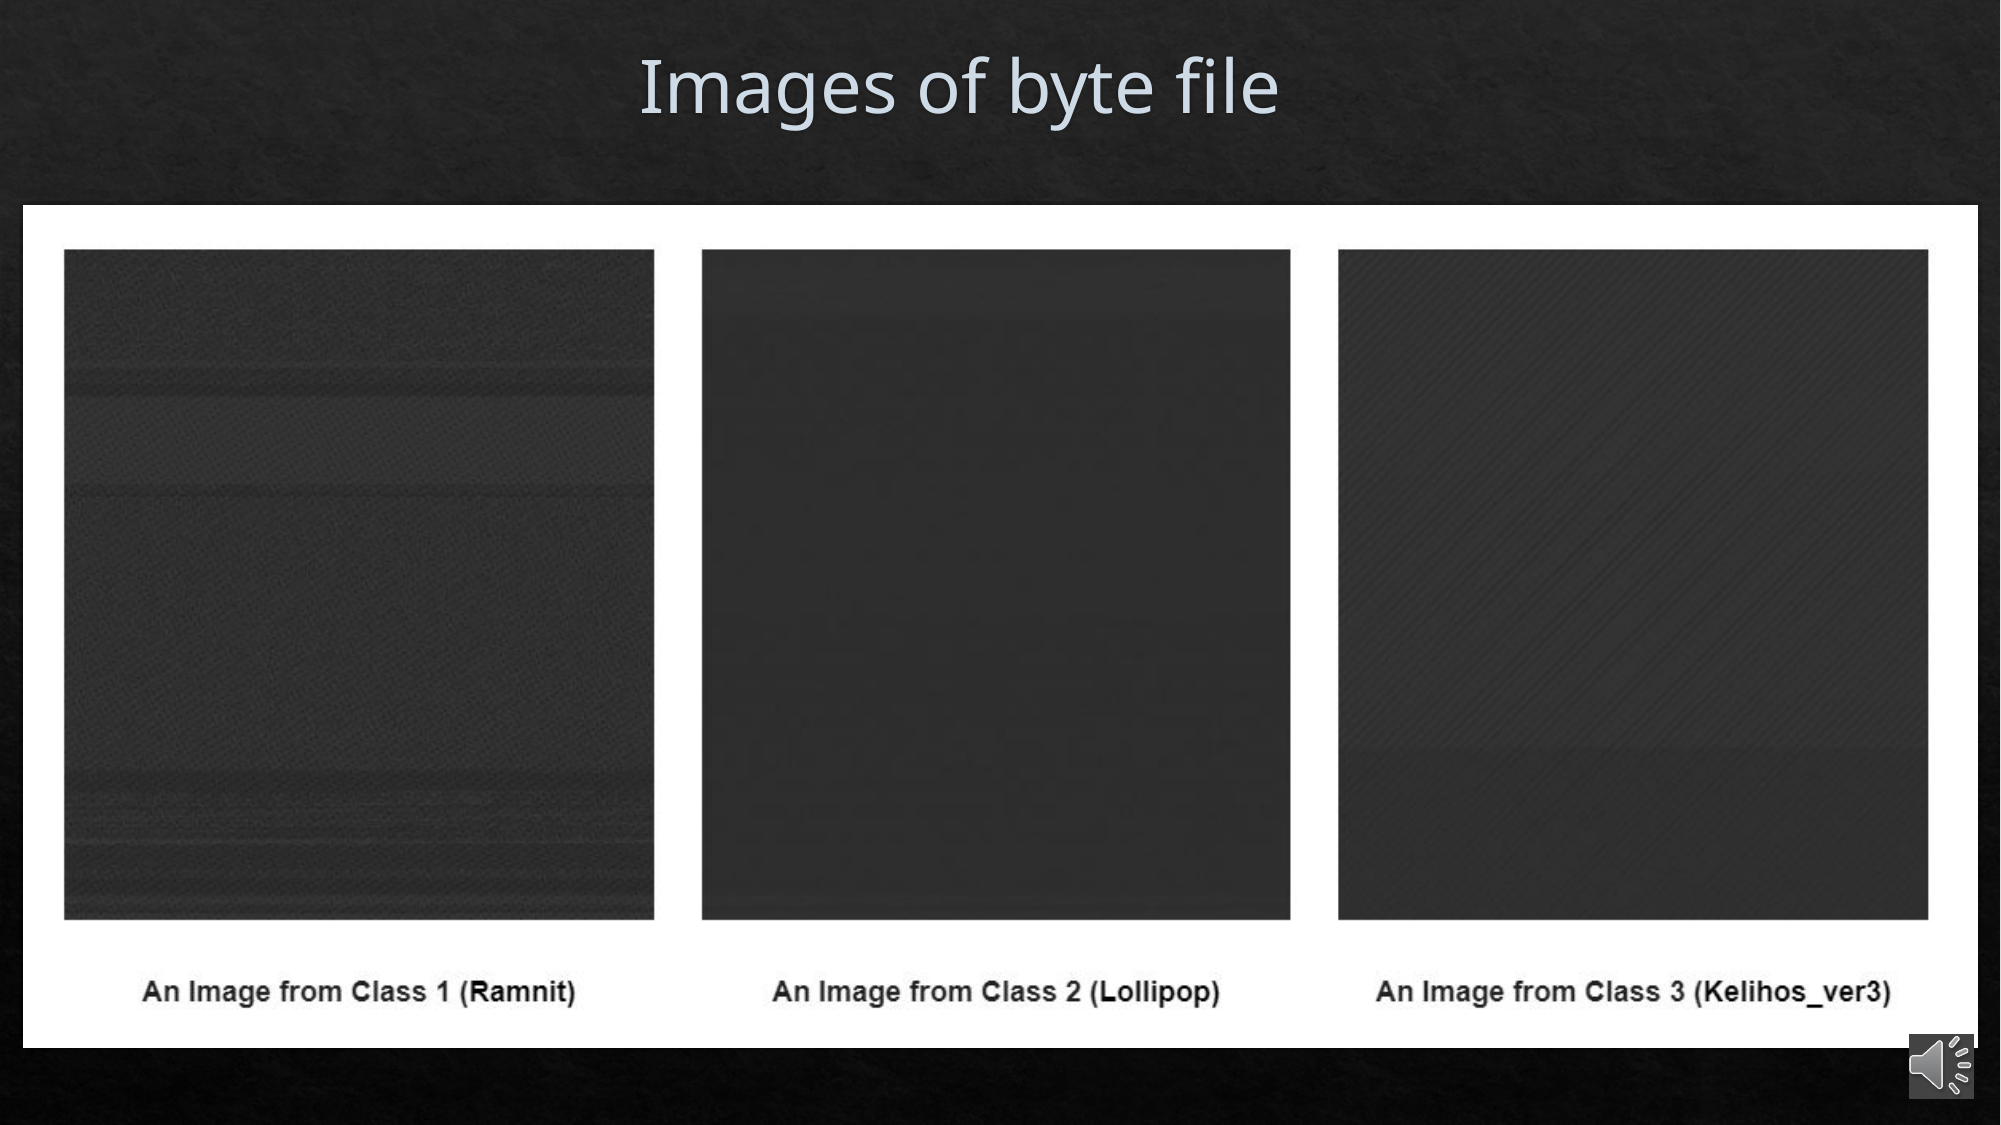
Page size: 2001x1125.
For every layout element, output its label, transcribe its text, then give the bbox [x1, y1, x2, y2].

title Images of byte file [408, 41, 1512, 137]
picture [1908, 1033, 1976, 1101]
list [23, 205, 1978, 1048]
